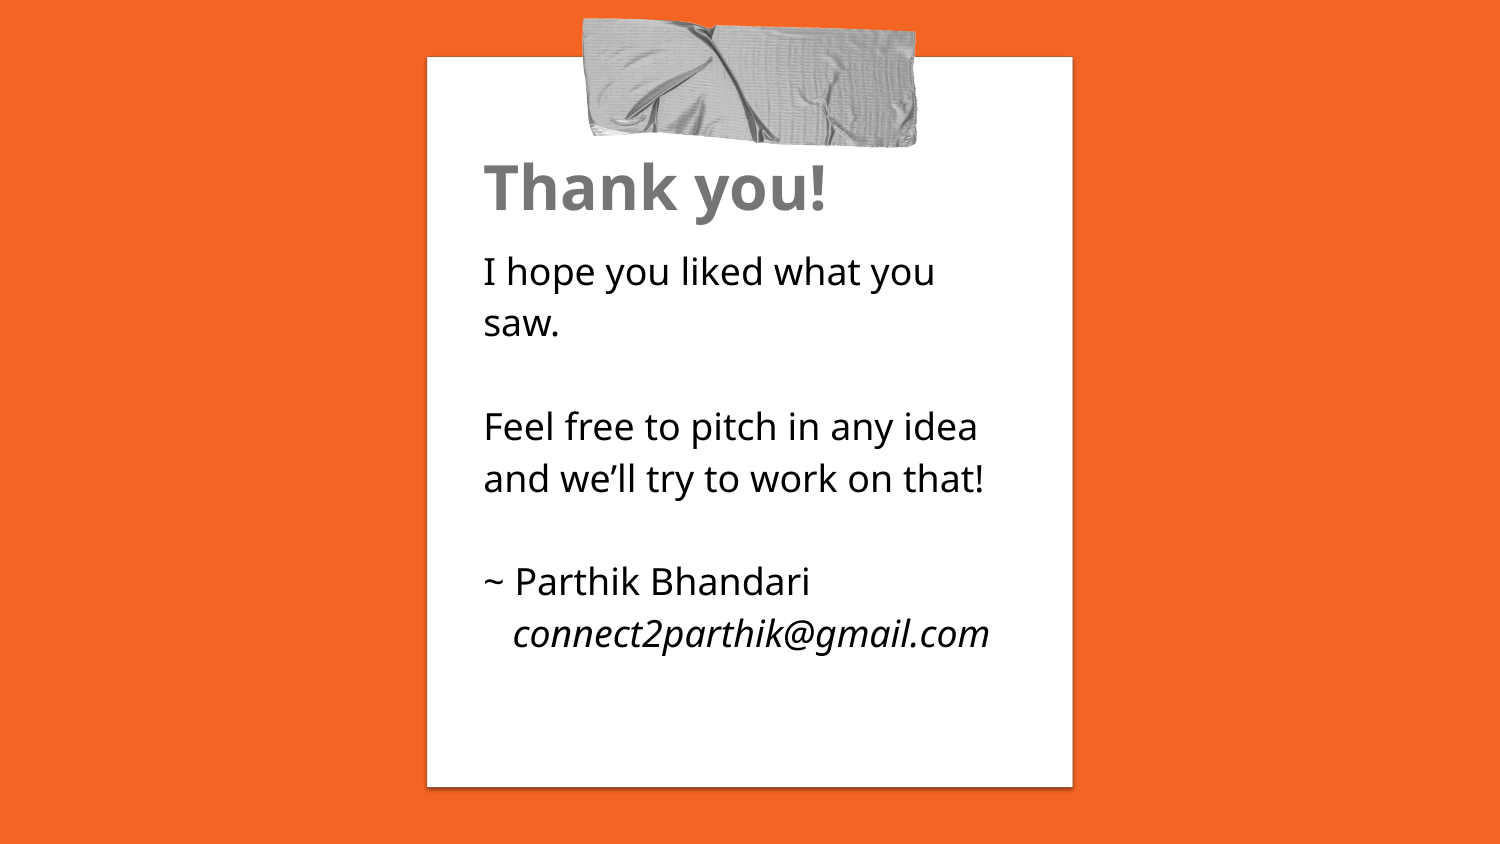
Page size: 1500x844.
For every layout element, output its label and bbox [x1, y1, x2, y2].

picture [400, 16, 1100, 818]
